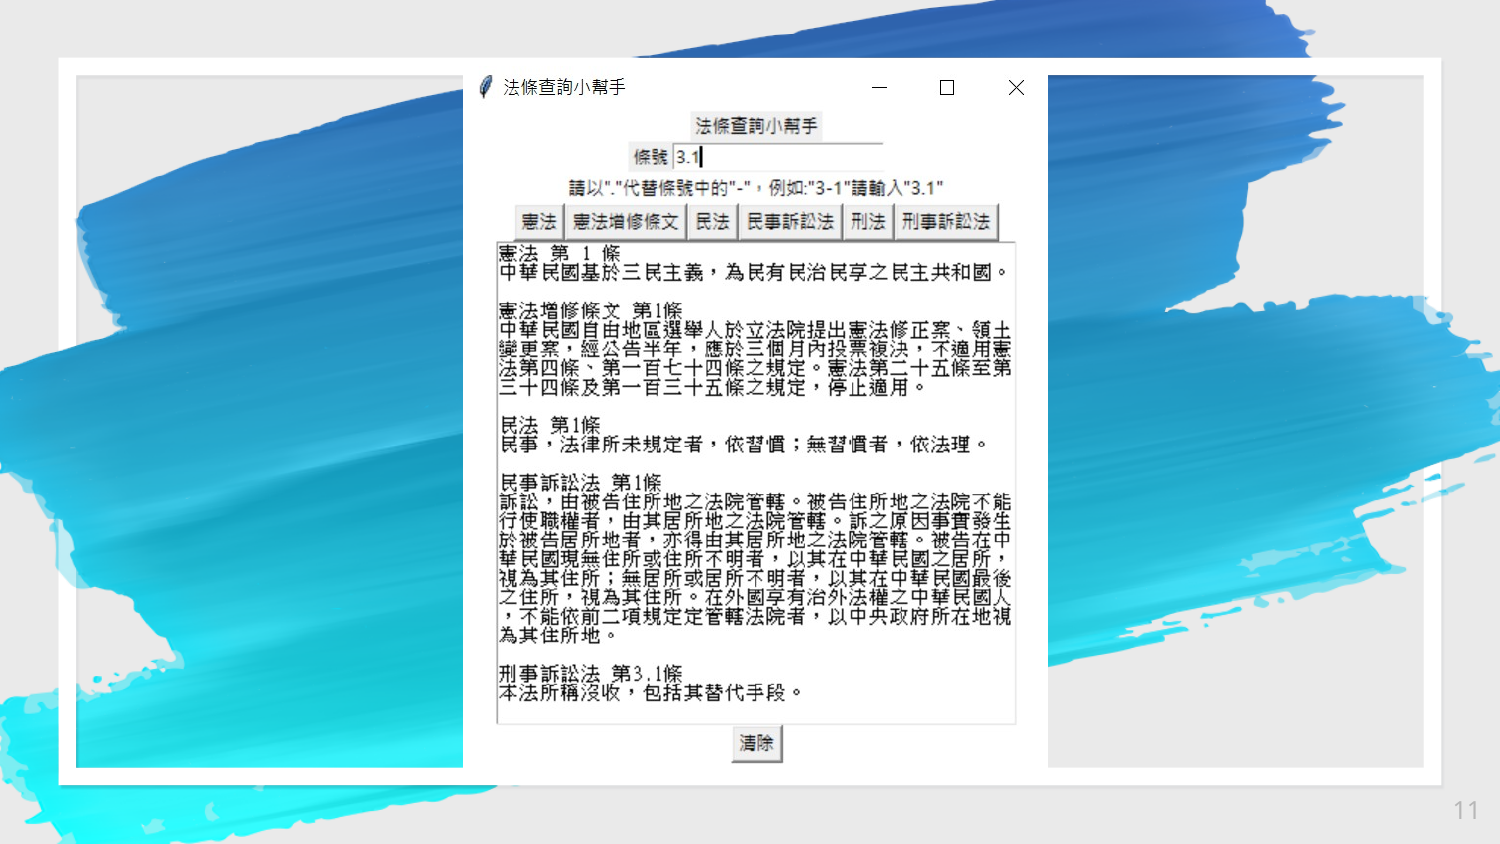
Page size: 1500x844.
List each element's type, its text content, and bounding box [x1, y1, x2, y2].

slide_number 11 [1391, 779, 1482, 844]
picture [0, 0, 1500, 844]
